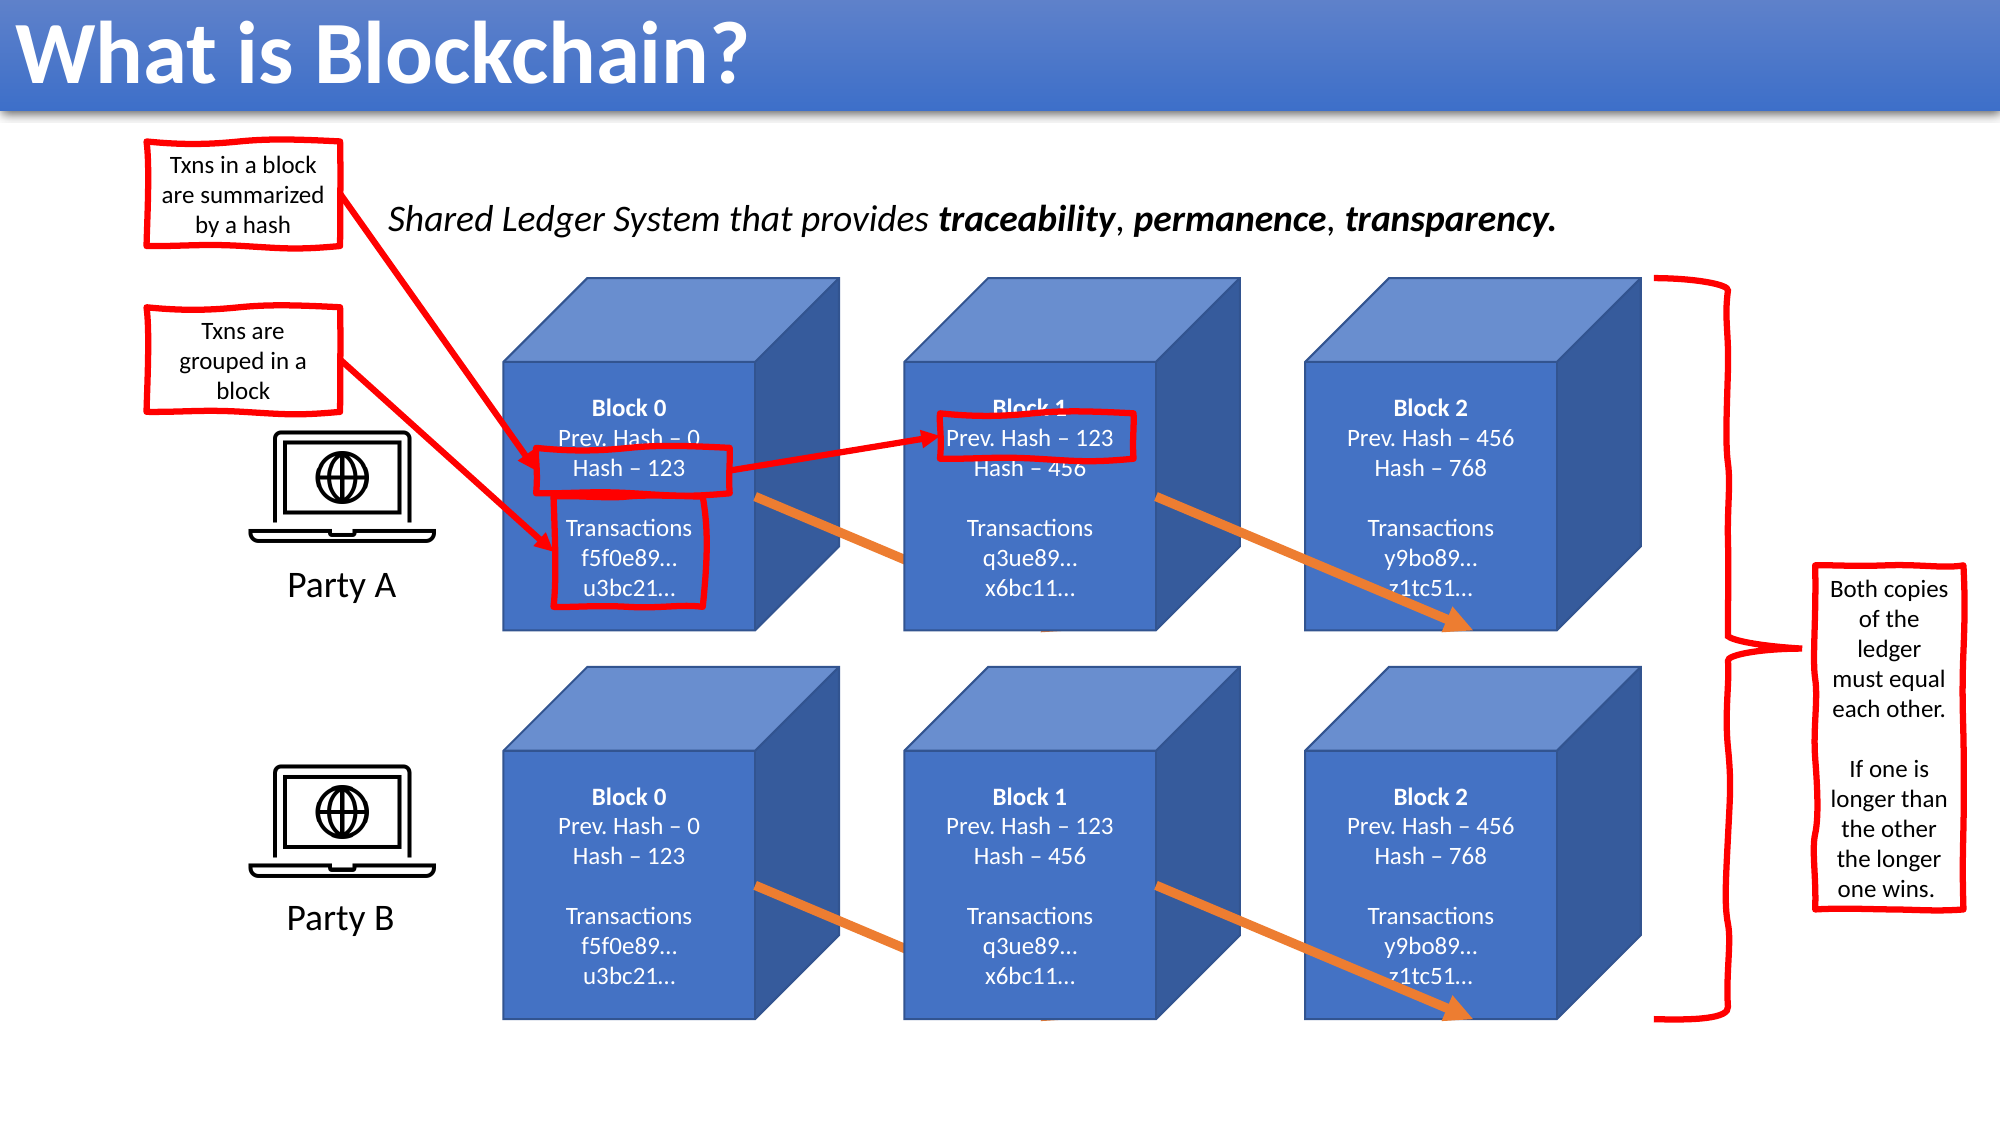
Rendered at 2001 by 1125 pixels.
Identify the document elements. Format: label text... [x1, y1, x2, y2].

text_box What is Blockchain? [0, 0, 2000, 111]
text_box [729, 435, 941, 471]
text_box [1651, 277, 1803, 1020]
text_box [340, 360, 554, 552]
text_box Both copies of the ledger must equal each other. If one is longer than the other the longer one wins. [1813, 565, 1965, 911]
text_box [340, 194, 537, 471]
text_box Txns are grouped in a block [146, 306, 243, 412]
text_box Txns in a block are summarized by a hash [146, 139, 341, 249]
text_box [243, 278, 1641, 1020]
text_box Shared Ledger System that provides traceability, permanence, transparency. [341, 186, 1803, 247]
